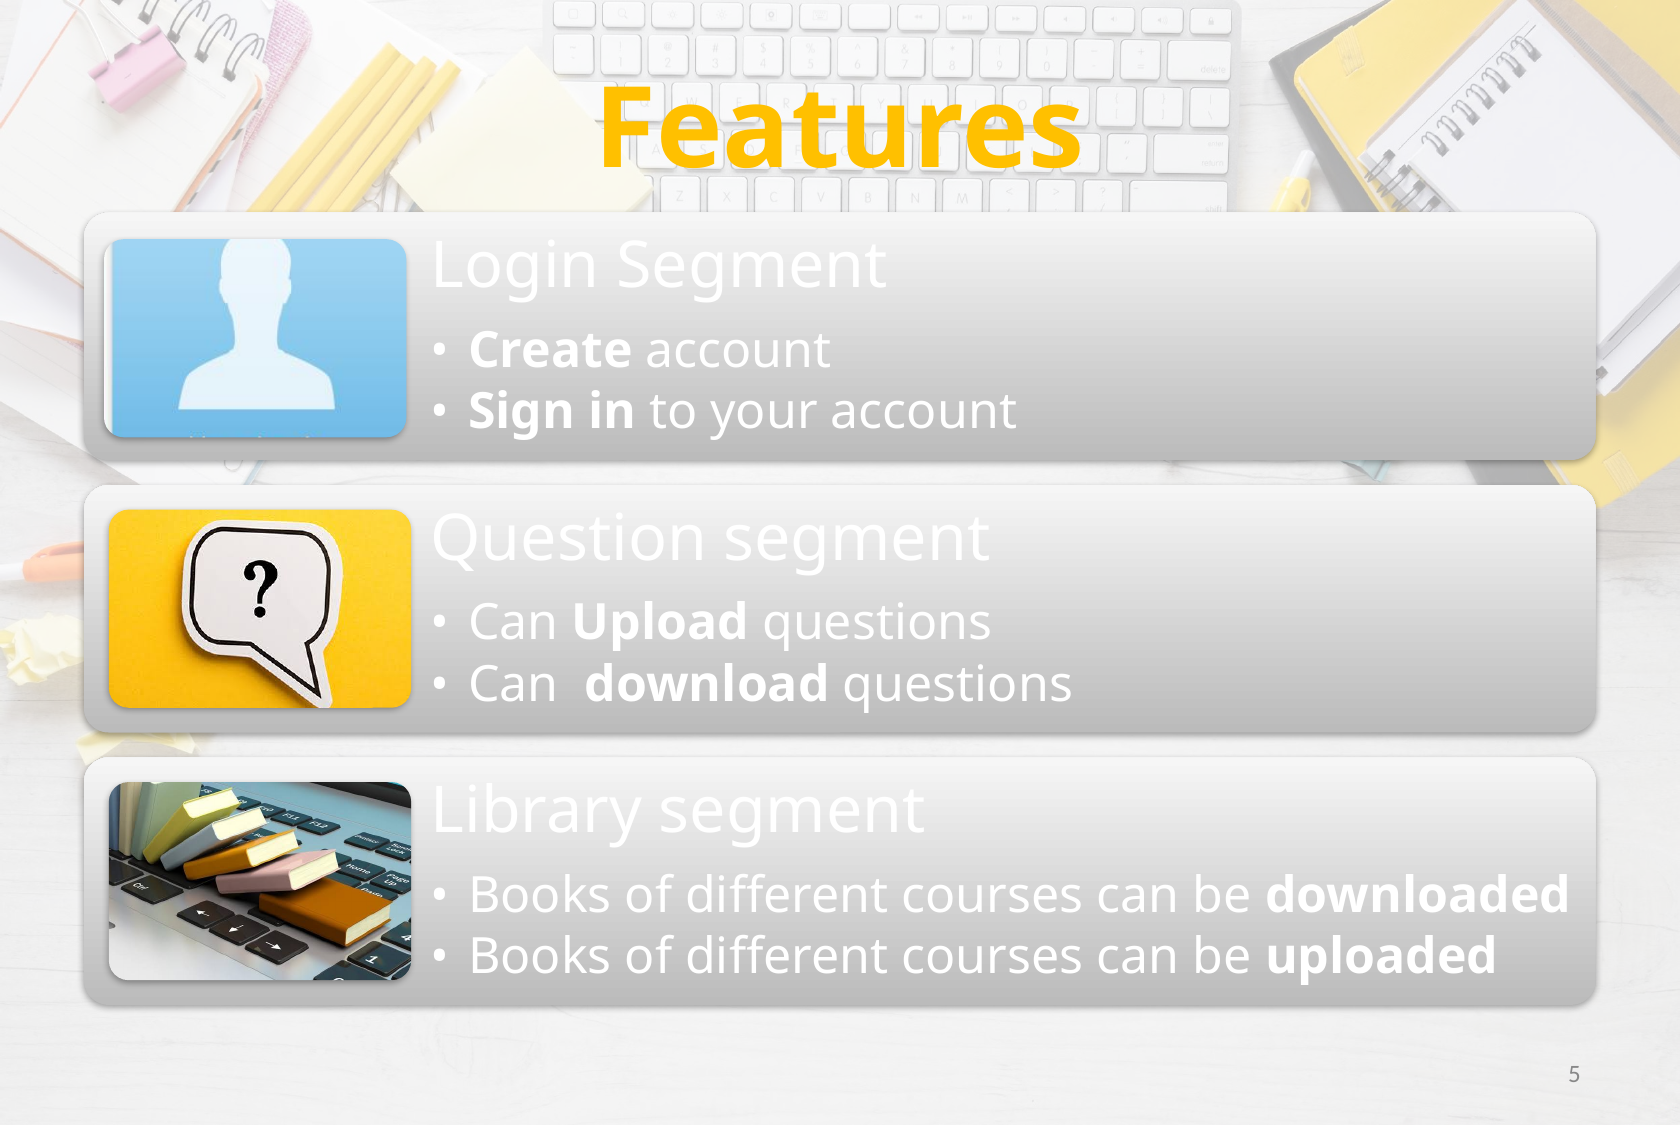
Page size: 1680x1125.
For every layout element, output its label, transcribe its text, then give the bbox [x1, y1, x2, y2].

title Features [83, 45, 1596, 200]
slide_number 5 [1203, 1042, 1596, 1103]
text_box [83, 212, 1596, 1006]
